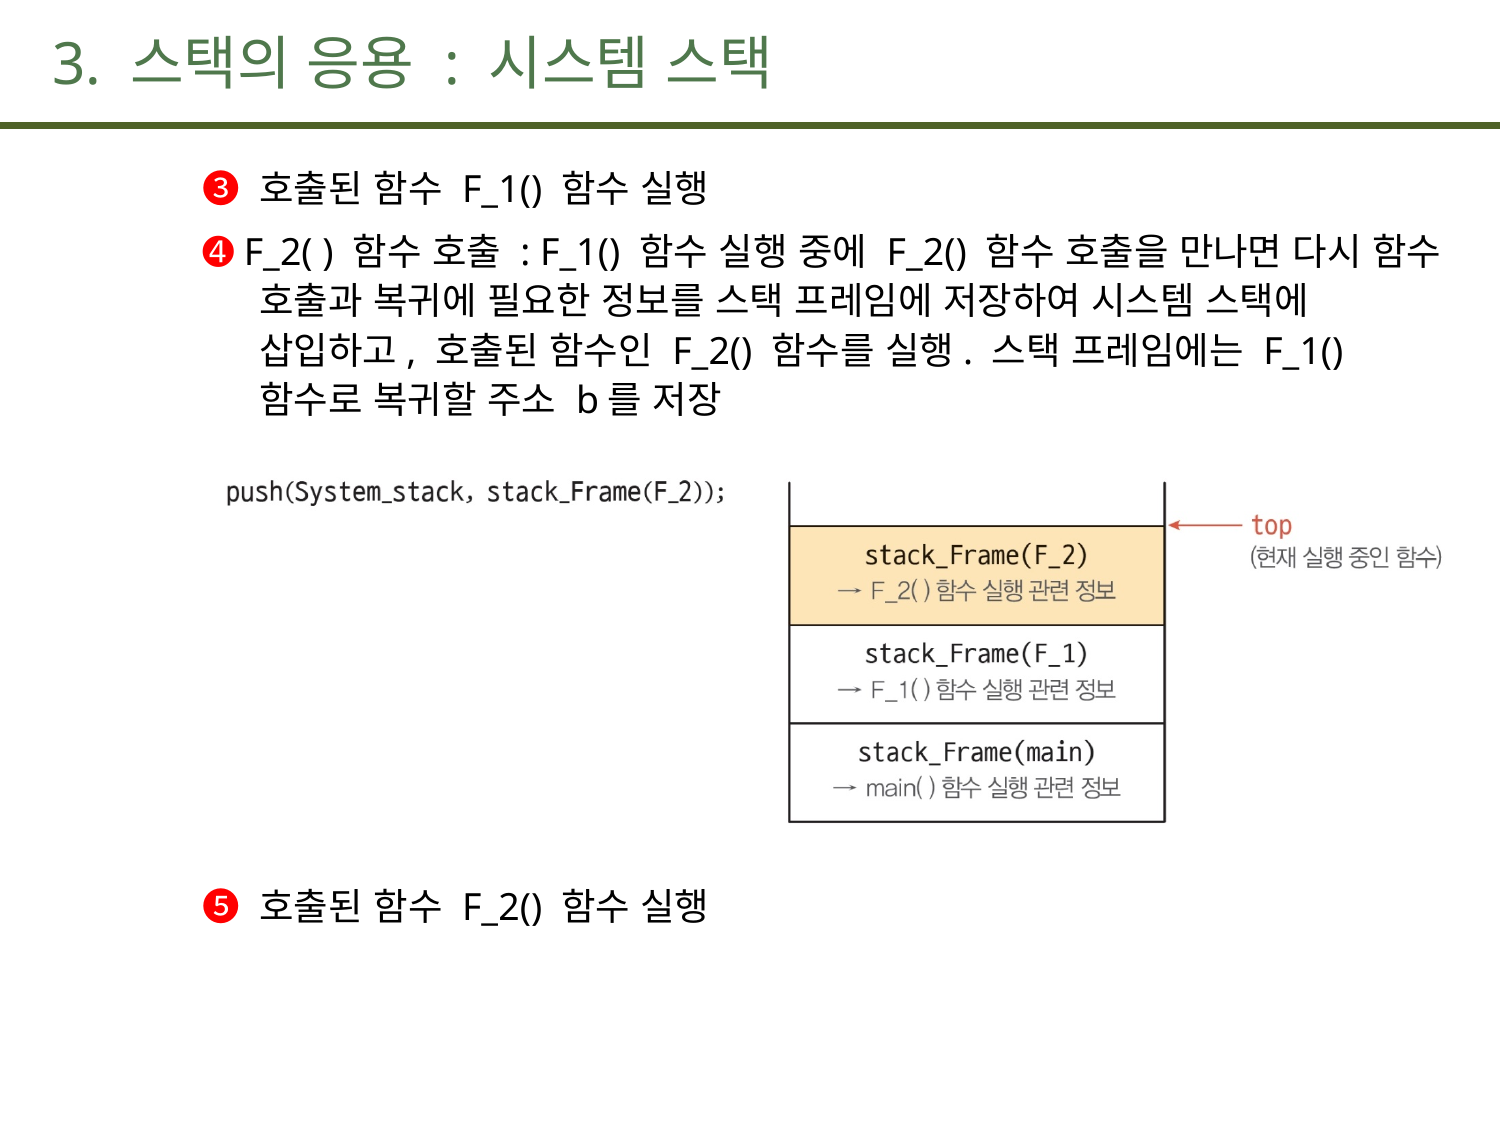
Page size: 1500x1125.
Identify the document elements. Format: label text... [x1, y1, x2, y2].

picture [218, 467, 1448, 831]
title 3. 스택의 응용 : 시스템 스택 [37, 13, 1278, 109]
list ➌ 호출된 함수 F_1() 함수 실행 ➍ F_2( ) 함수 호출 : F_1() 함수 실행 중에 F_2() 함수 호출을 만나면 다시 함수 호출과 복귀에 필요한 정보를 스택 프레임에 저장하여 시스템 스택에 삽입하고, 호출된 함수인 F_2() 함수를 실행. 스택 프레임에는 F_1() 함수로 복귀할 주소 b를 저장 ➎ 호출된 함수 F_2() 함수 실행 [37, 152, 1463, 1091]
